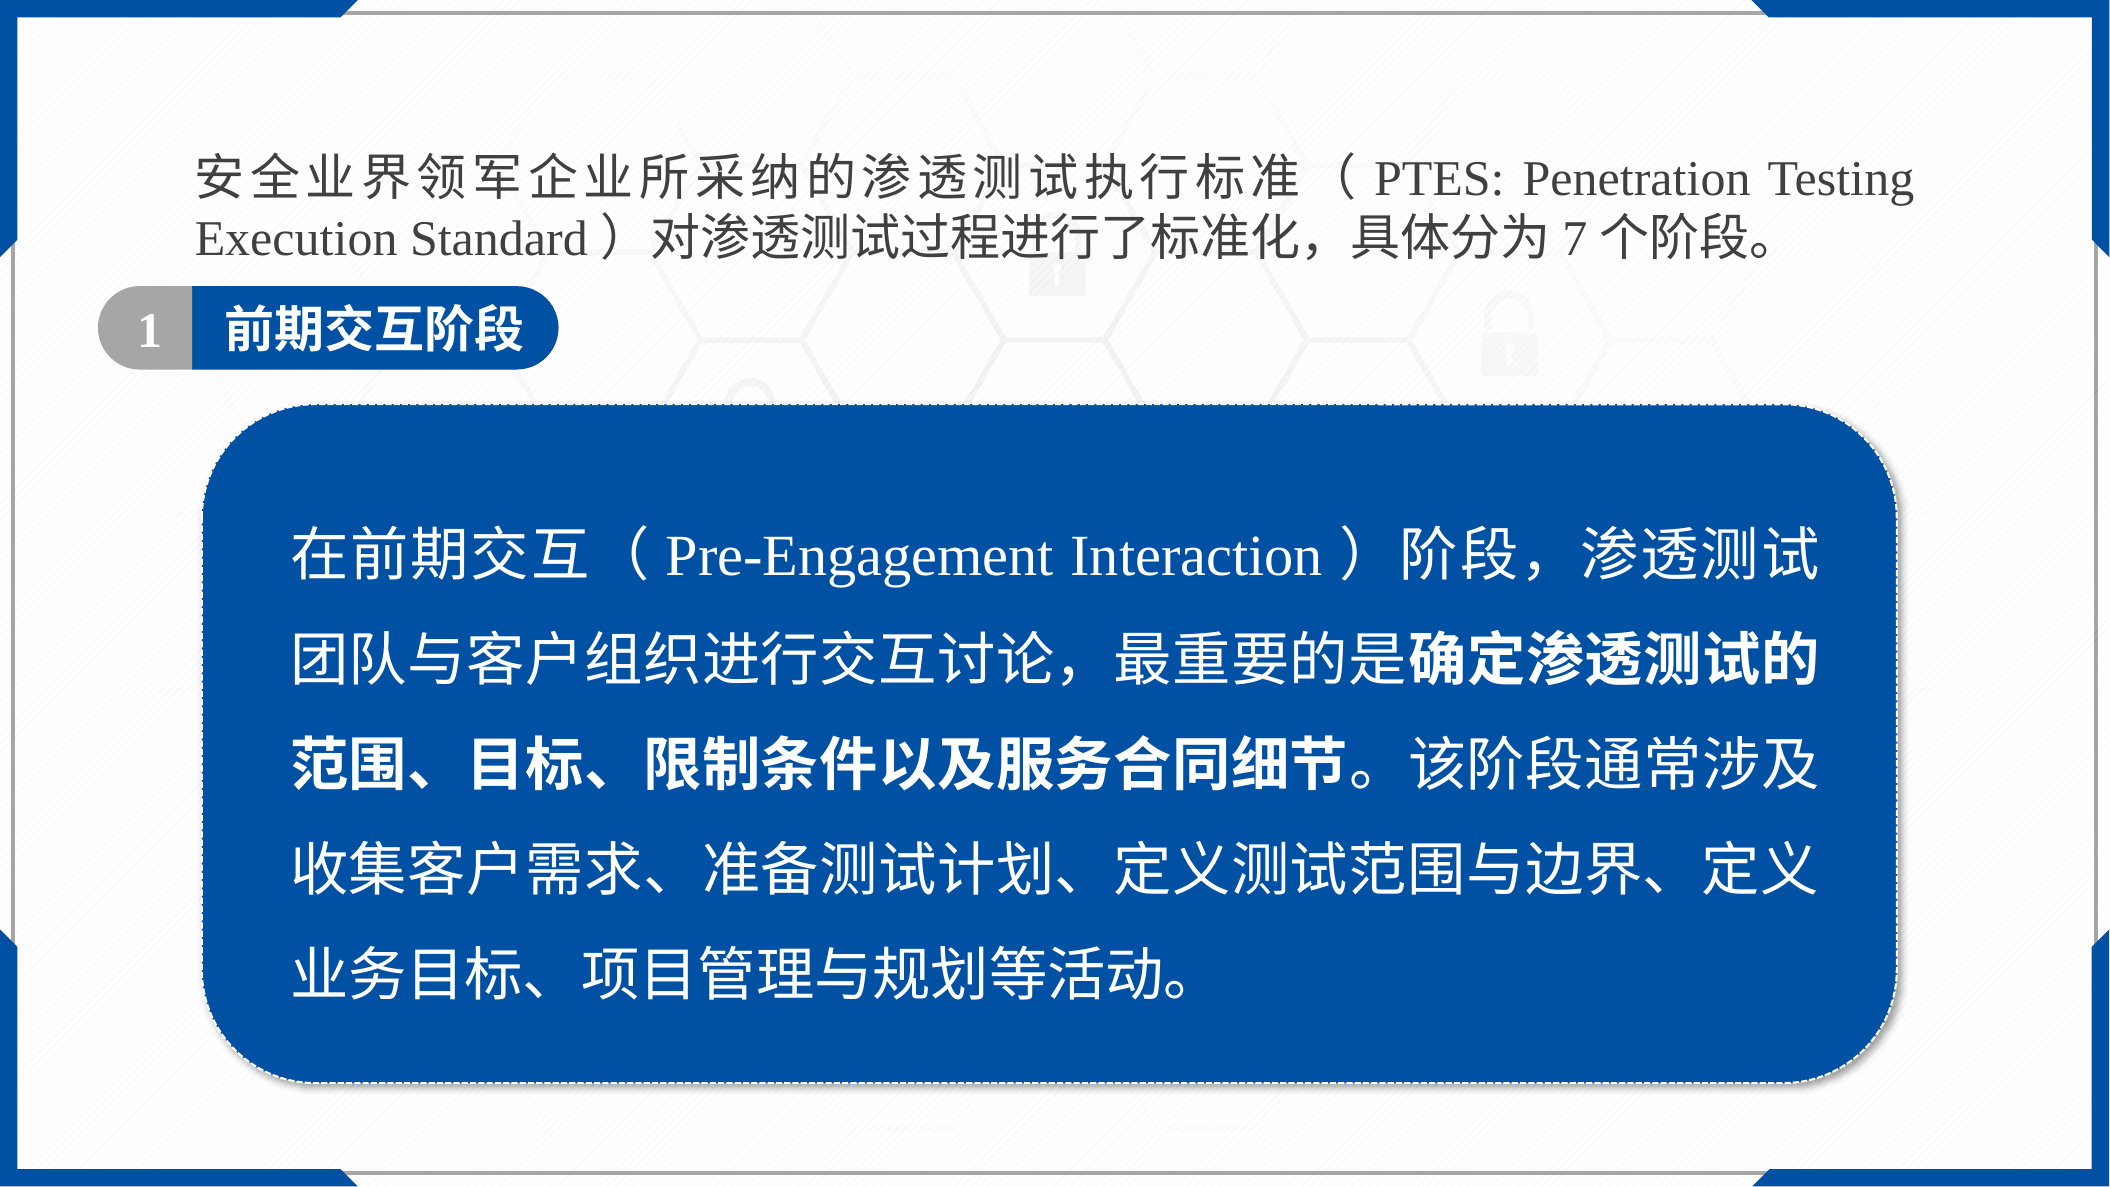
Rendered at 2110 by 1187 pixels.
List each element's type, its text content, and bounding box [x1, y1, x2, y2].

text_box 安全业界领军企业所采纳的渗透测试执行标准（PTES: Penetration Testing Execution Standard）对渗透测试过程进行了标准化，具体分为7个阶段。 [180, 138, 1929, 273]
picture [80, 0, 2029, 1187]
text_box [97, 286, 606, 370]
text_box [201, 404, 1897, 1084]
